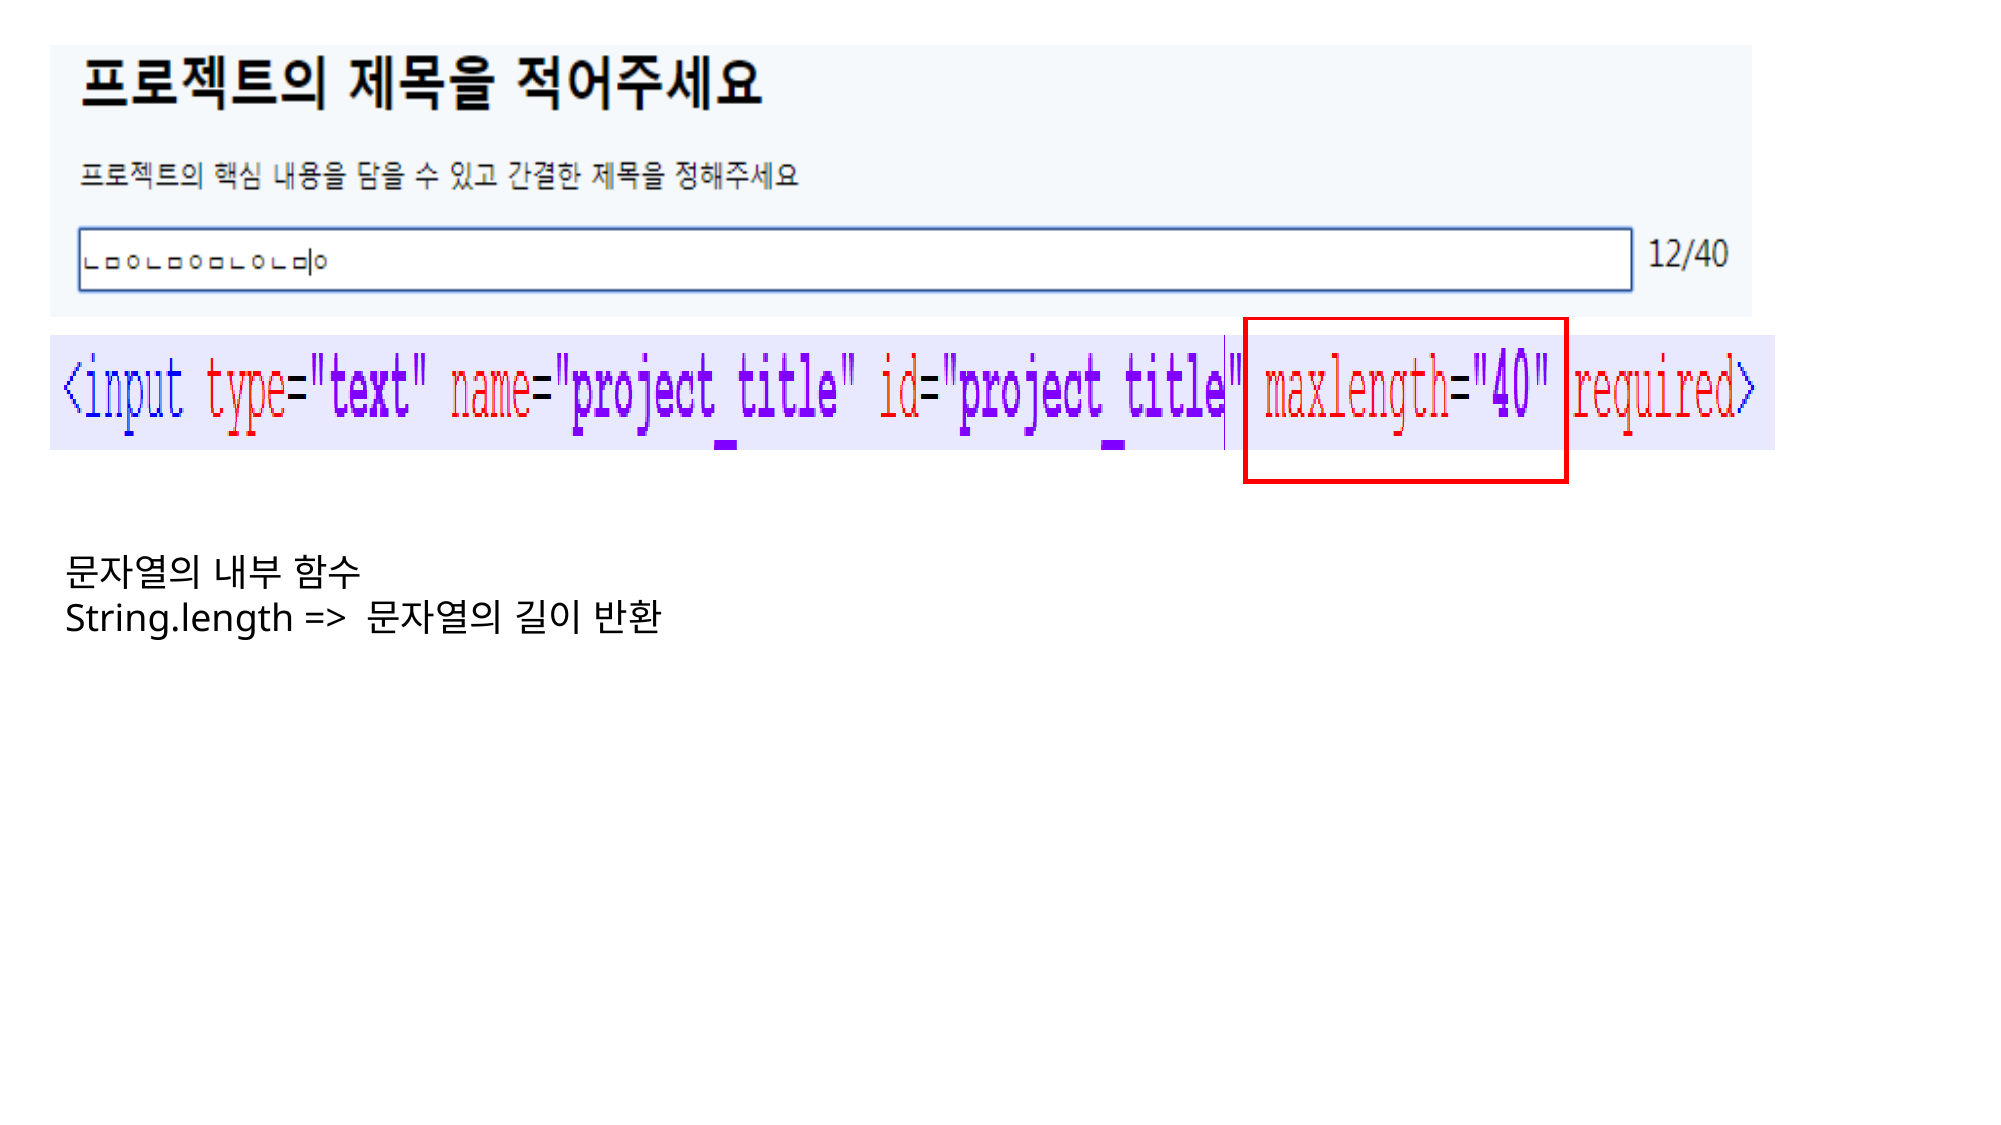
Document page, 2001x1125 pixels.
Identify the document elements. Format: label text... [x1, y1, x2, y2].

text_box [1245, 317, 1568, 335]
text_box [1245, 450, 1568, 482]
picture [50, 45, 1752, 317]
picture [50, 335, 1775, 450]
text_box 문자열의 내부 함수 String.length => 문자열의 길이 반환 [50, 541, 1384, 647]
